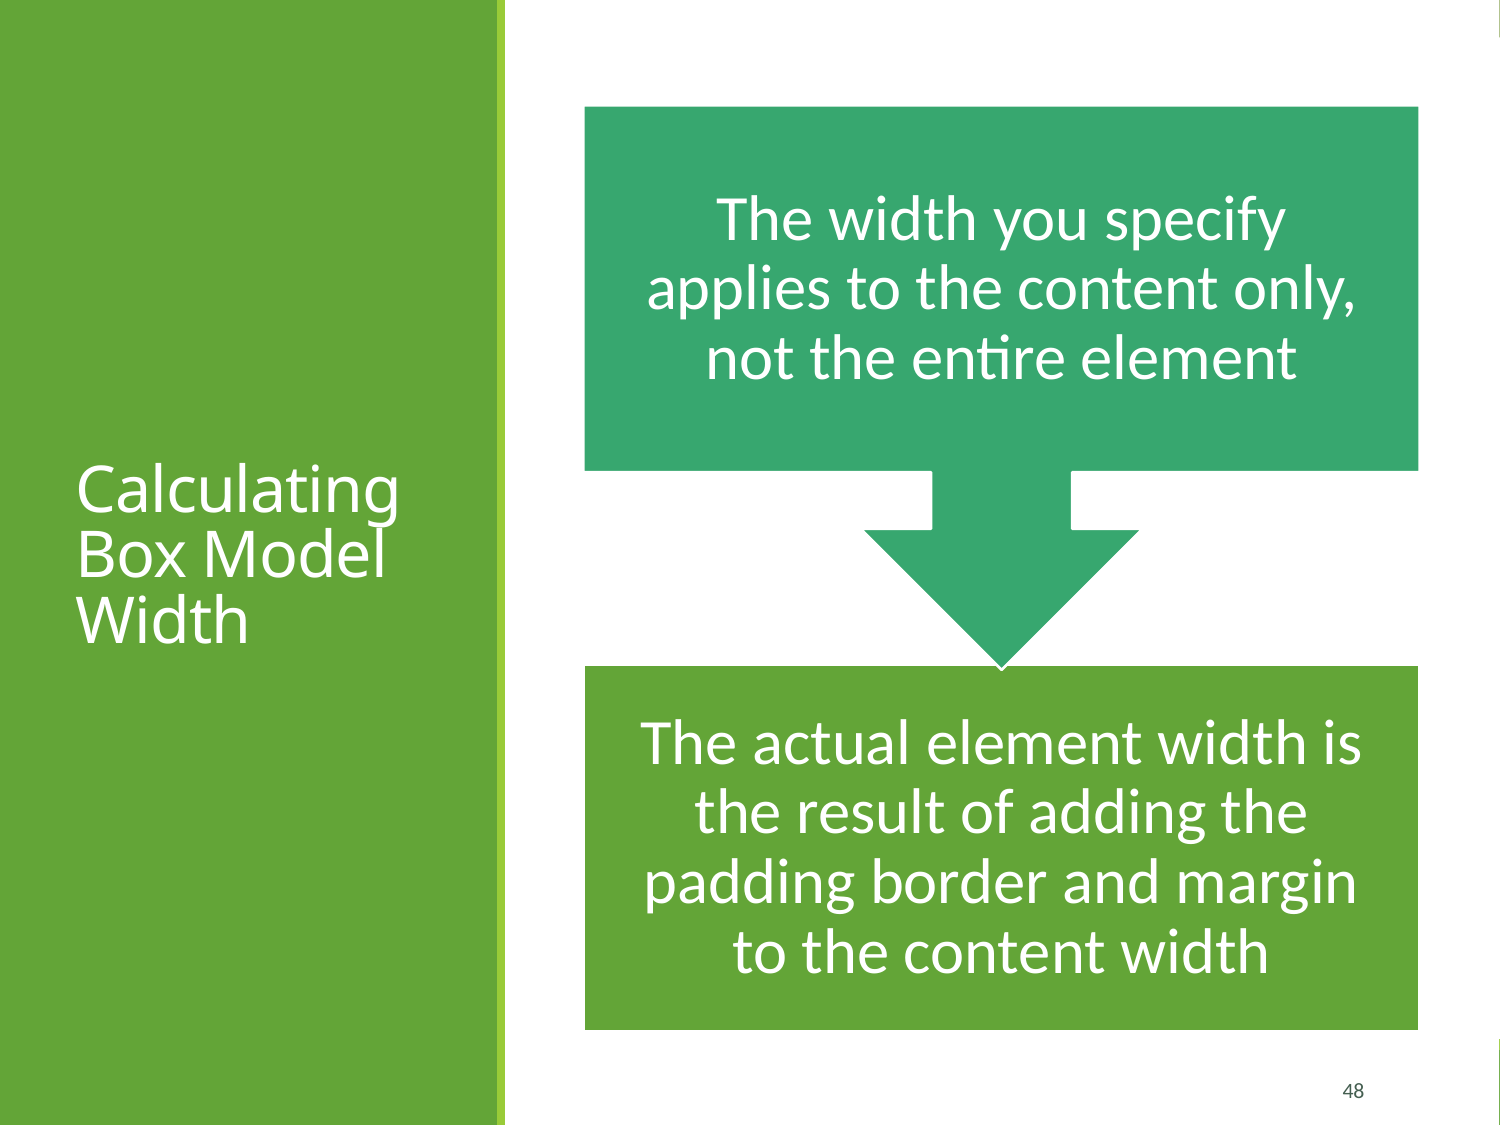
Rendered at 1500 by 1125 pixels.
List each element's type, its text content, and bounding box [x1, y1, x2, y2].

text_box [496, 0, 506, 1125]
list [582, 104, 1421, 1033]
title Calculating Box Model Width [60, 84, 441, 1032]
text_box [506, 0, 1500, 1125]
slide_number 48 [1245, 1059, 1380, 1120]
text_box [0, 0, 496, 1125]
